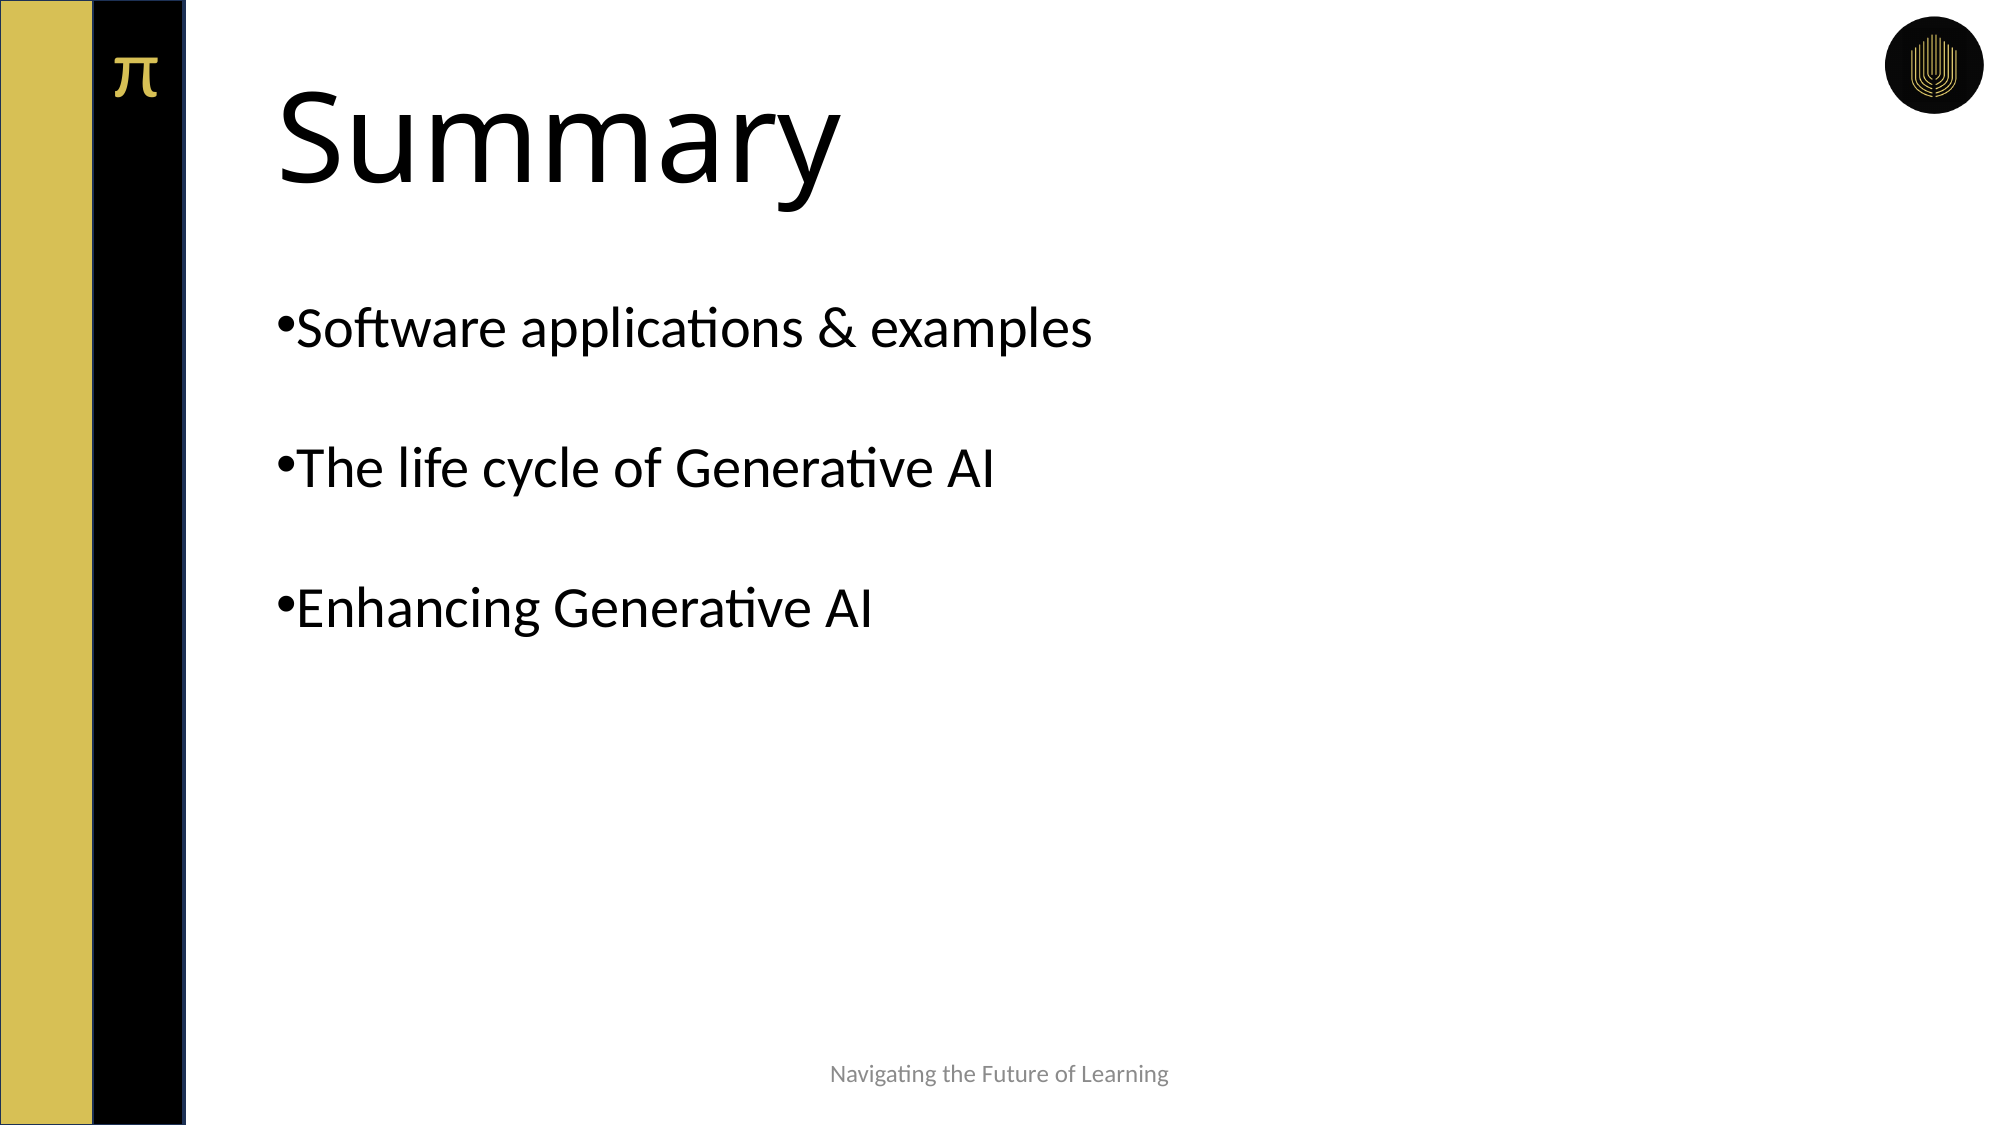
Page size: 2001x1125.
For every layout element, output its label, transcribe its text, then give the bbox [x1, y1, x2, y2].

footer Navigating the Future of Learning​ [662, 1042, 1338, 1103]
text_box [92, 0, 184, 1125]
picture [1837, 0, 2000, 164]
text_box π [98, 7, 172, 122]
text_box Summary [261, 47, 1867, 218]
text_box Software applications & examples The life cycle of Generative AI Enhancing Generative AI [261, 281, 1769, 647]
text_box [0, 0, 92, 1125]
